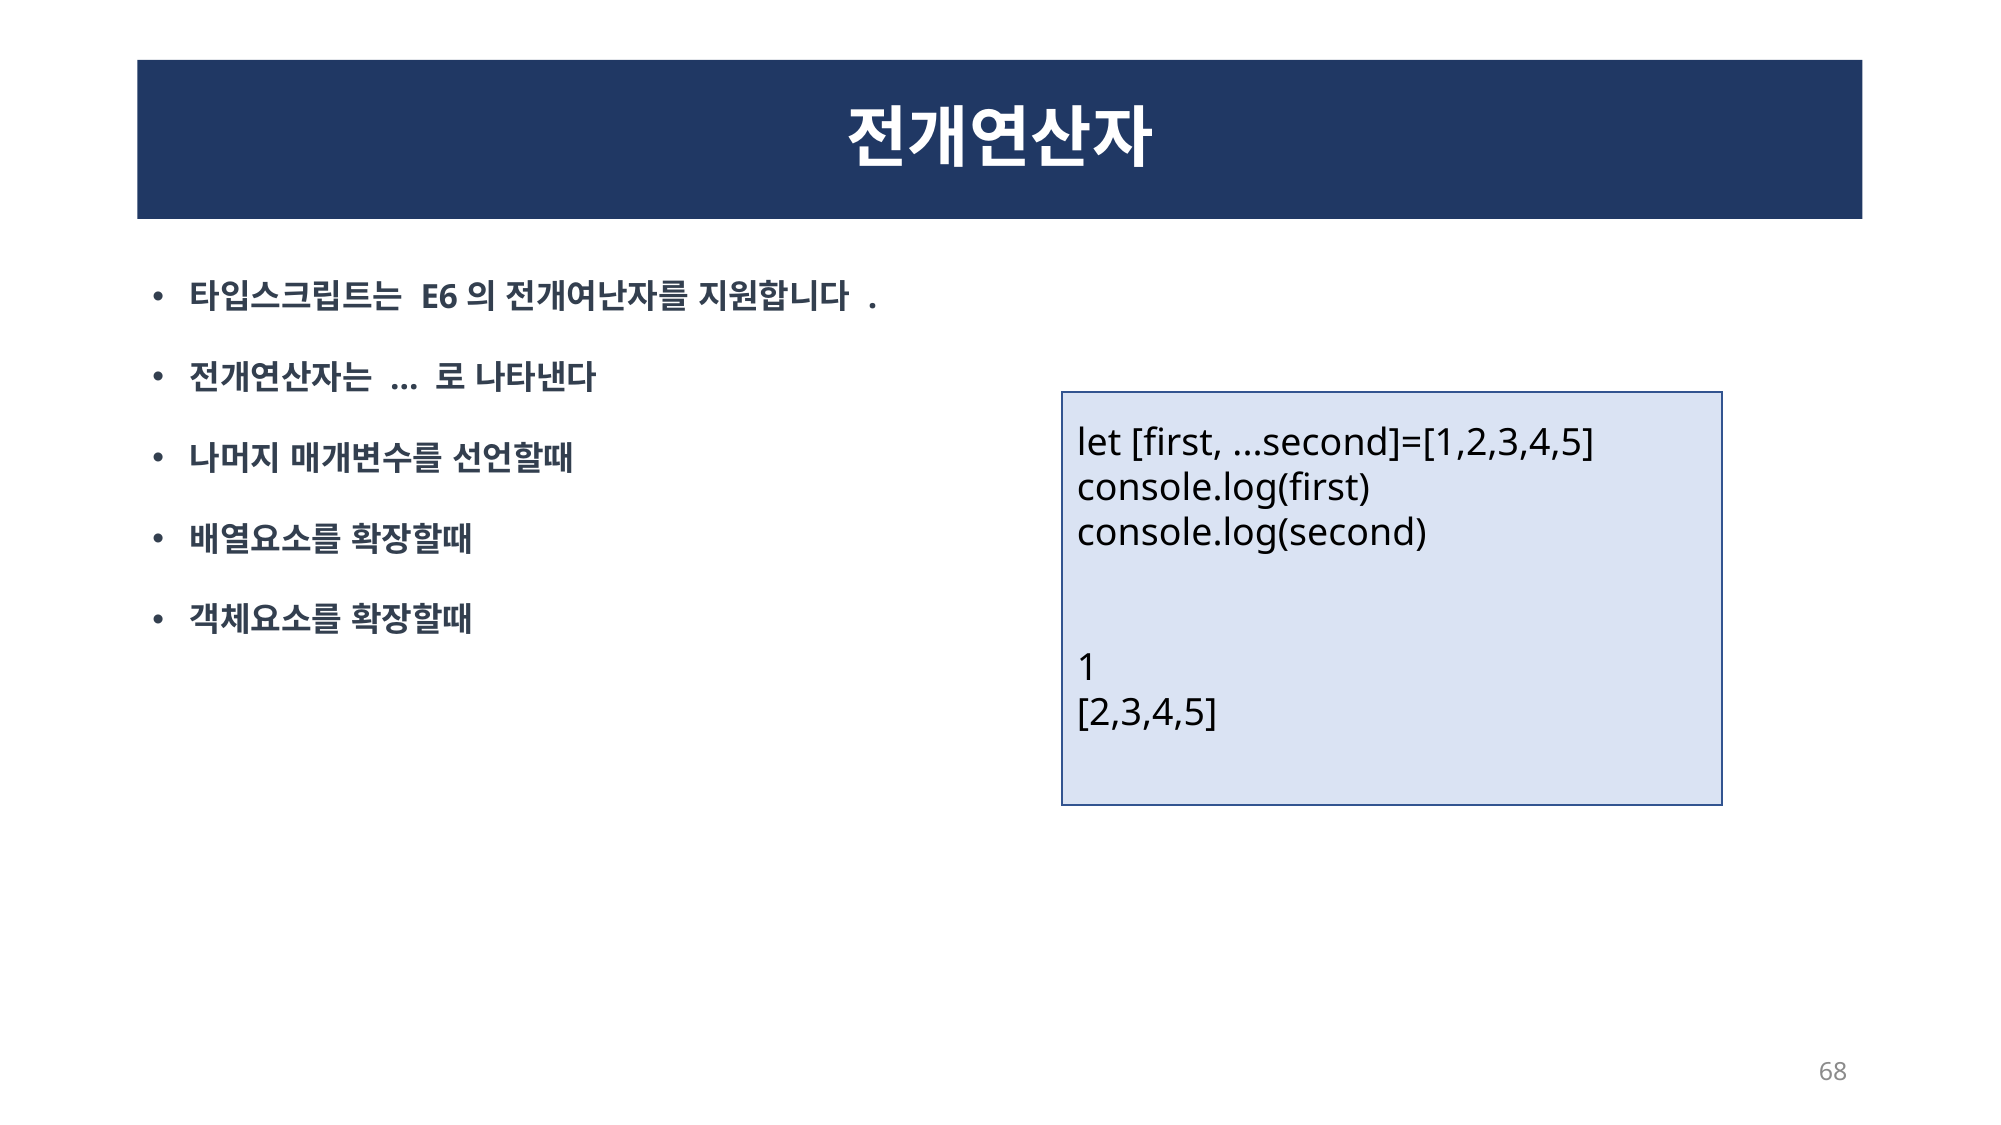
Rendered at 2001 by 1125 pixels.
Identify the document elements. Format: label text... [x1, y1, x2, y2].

title 전개연산자 [137, 59, 1863, 219]
text_box let [first, ...second]=[1,2,3,4,5] console.log(first) console.log(second) 1 [2,3,4,5] [1061, 391, 1723, 806]
list 타입스크립트는 E6의 전개여난자를 지원합니다 . 전개연산자는 ... 로 나타낸다 나머지 매개변수를 선언할때 배열요소를 확장할때 객체요소를 확장할때 [137, 248, 1863, 1014]
slide_number 68 [1412, 1042, 1863, 1103]
